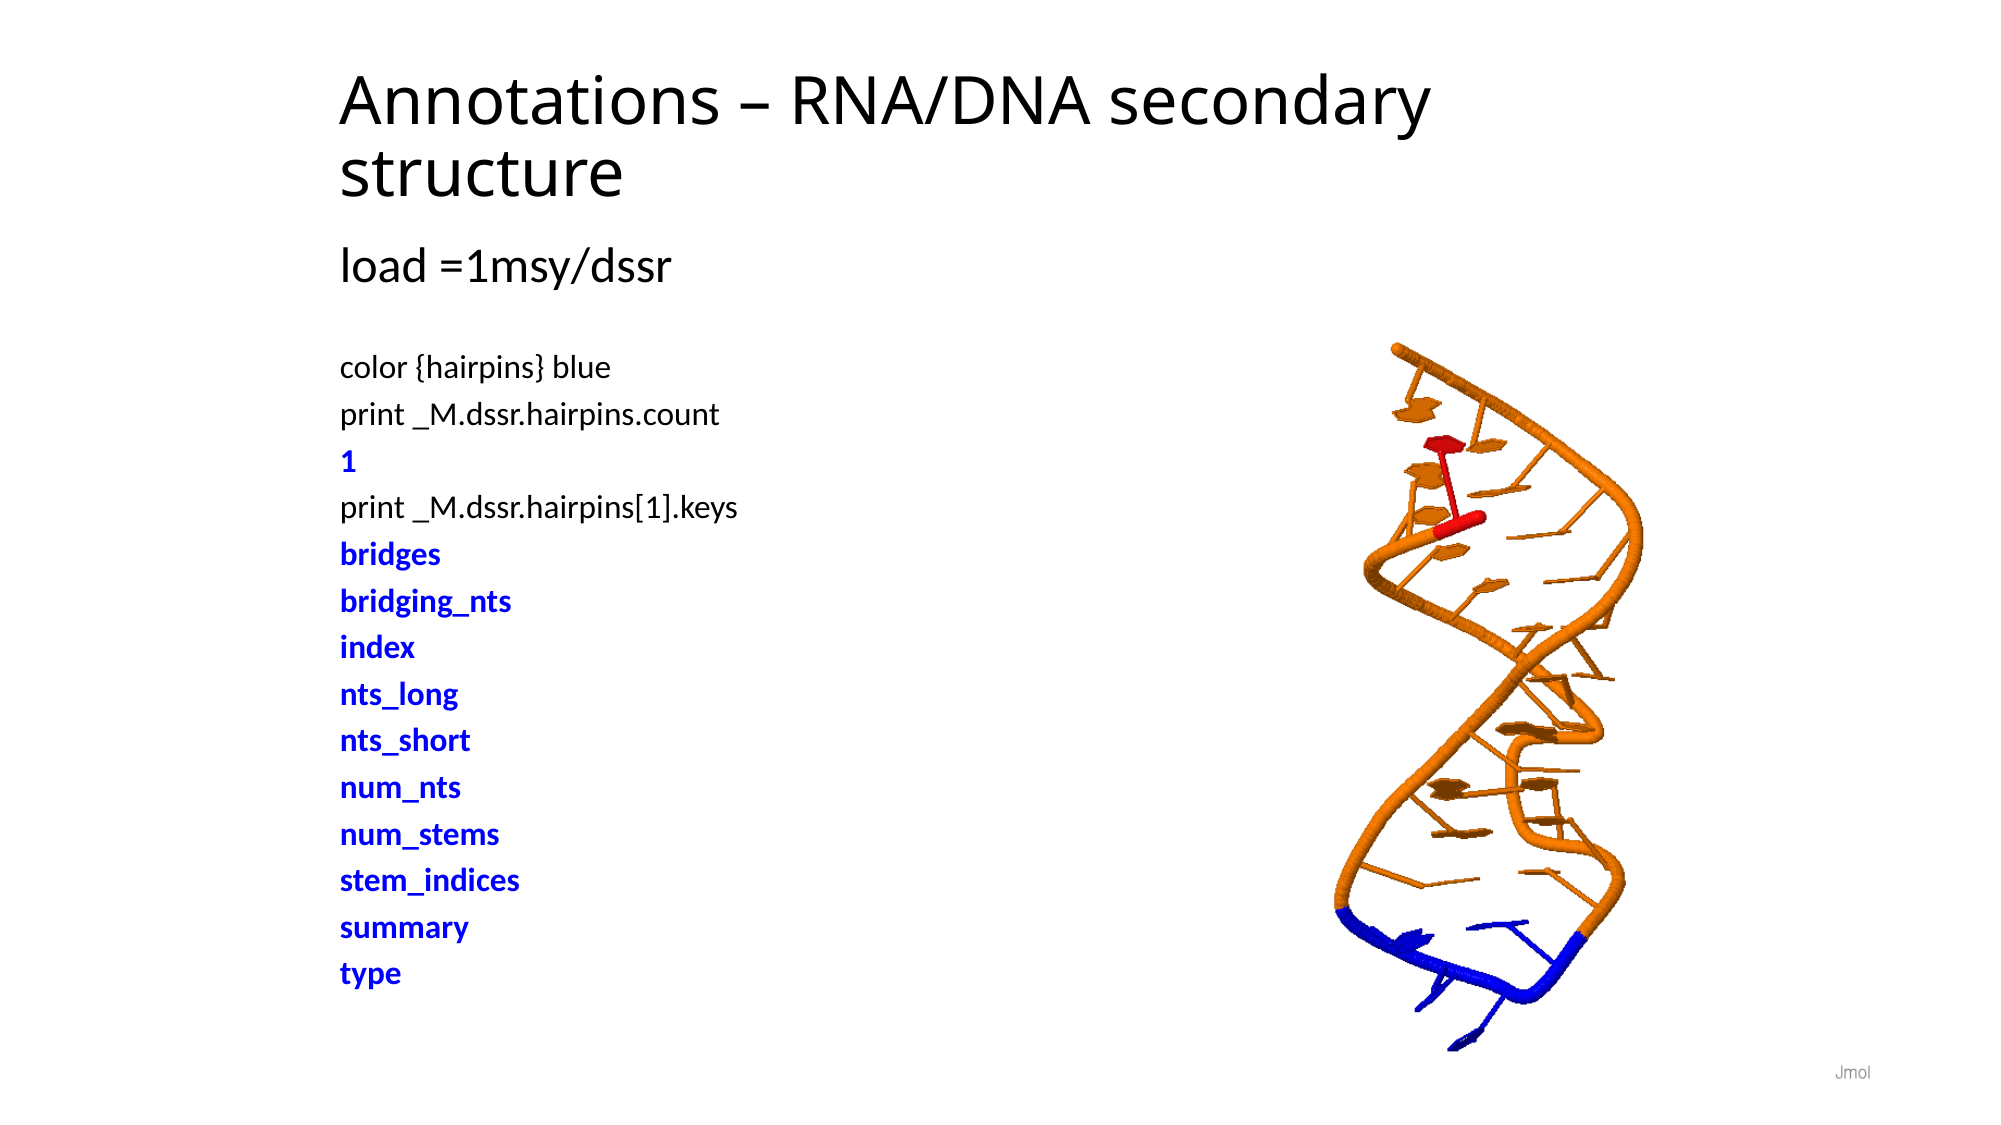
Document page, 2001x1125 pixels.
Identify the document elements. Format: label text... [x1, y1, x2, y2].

text_box load =1msy/dssr color {hairpins} blue print _M.dssr.hairpins.count 1 print _M.dssr.hairpins[1].keys bridges bridging_nts index nts_long nts_short num_nts num_stems stem_indices summary type [324, 224, 1675, 968]
title Annotations – RNA/DNA secondary structure [324, 45, 1734, 233]
picture [1071, 299, 1875, 1083]
